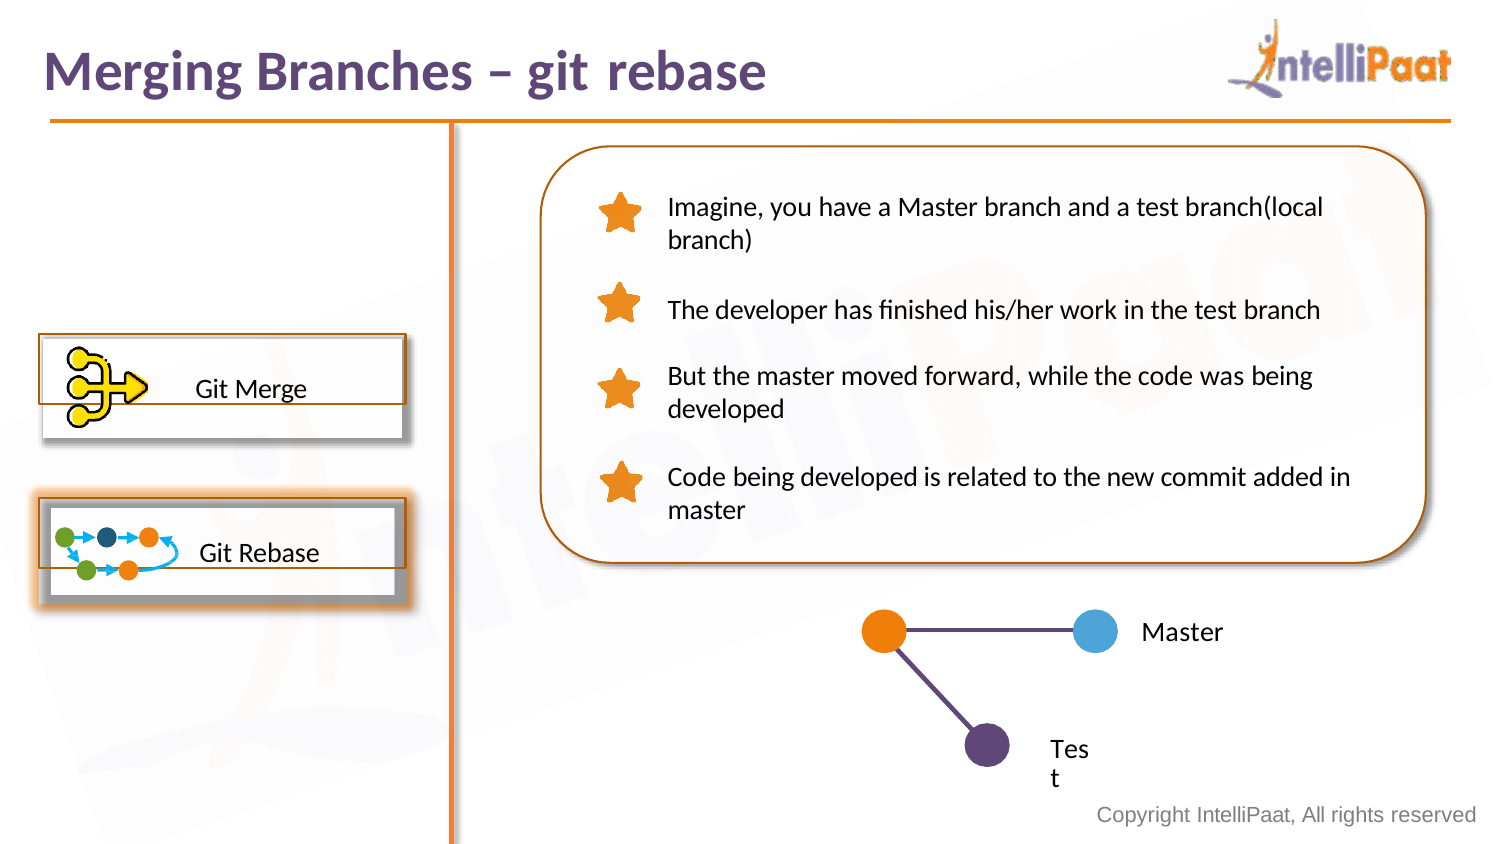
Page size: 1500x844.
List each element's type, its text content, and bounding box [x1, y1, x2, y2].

text_box Test [1048, 735, 1098, 794]
text_box [0, 0, 1494, 844]
footer Copyright IntelliPaat, All rights reserved [1094, 801, 1485, 844]
